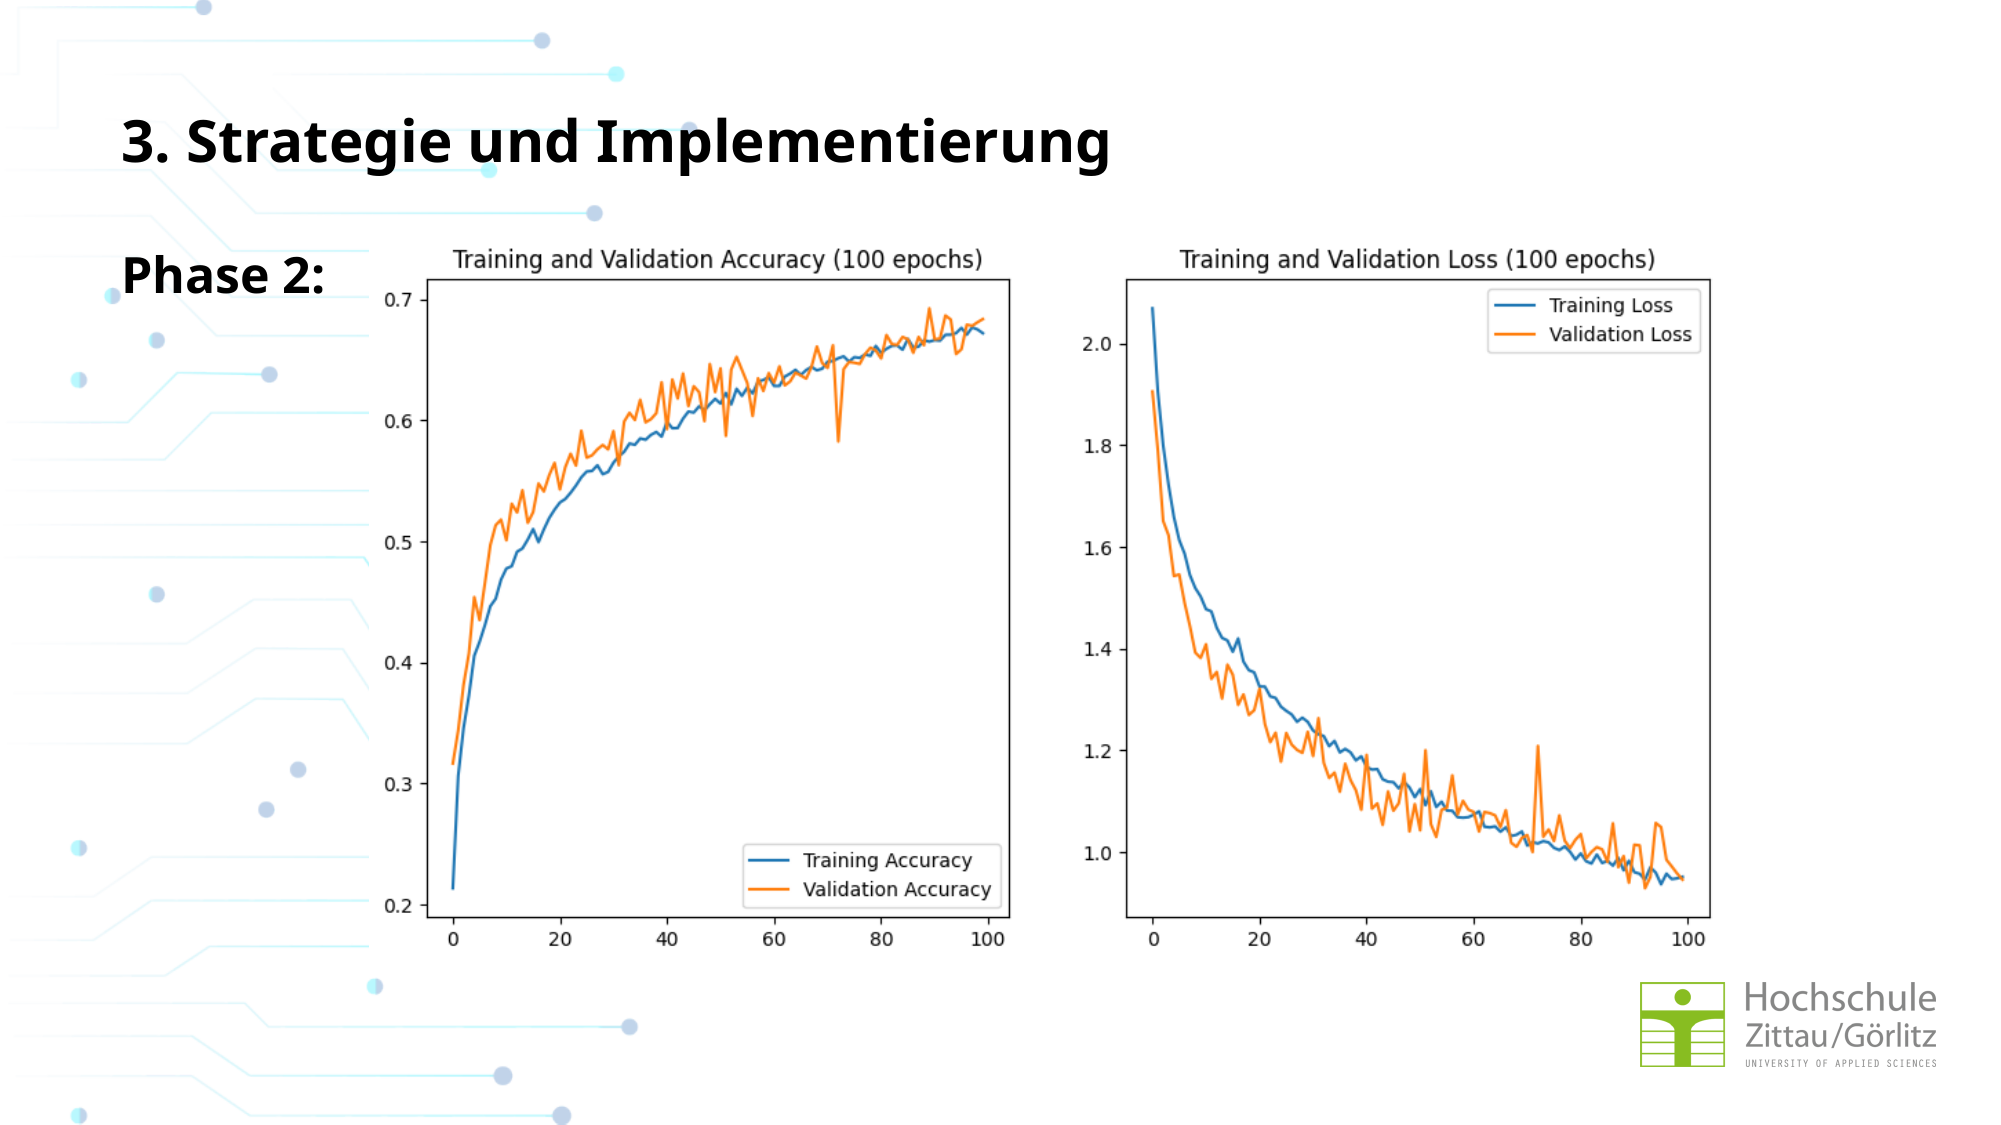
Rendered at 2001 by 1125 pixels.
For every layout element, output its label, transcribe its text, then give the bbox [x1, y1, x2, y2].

picture [0, 0, 1723, 1125]
picture [1639, 982, 1937, 1068]
text_box 3. Strategie und Implementierung Phase 2: [1001, 96, 1373, 234]
